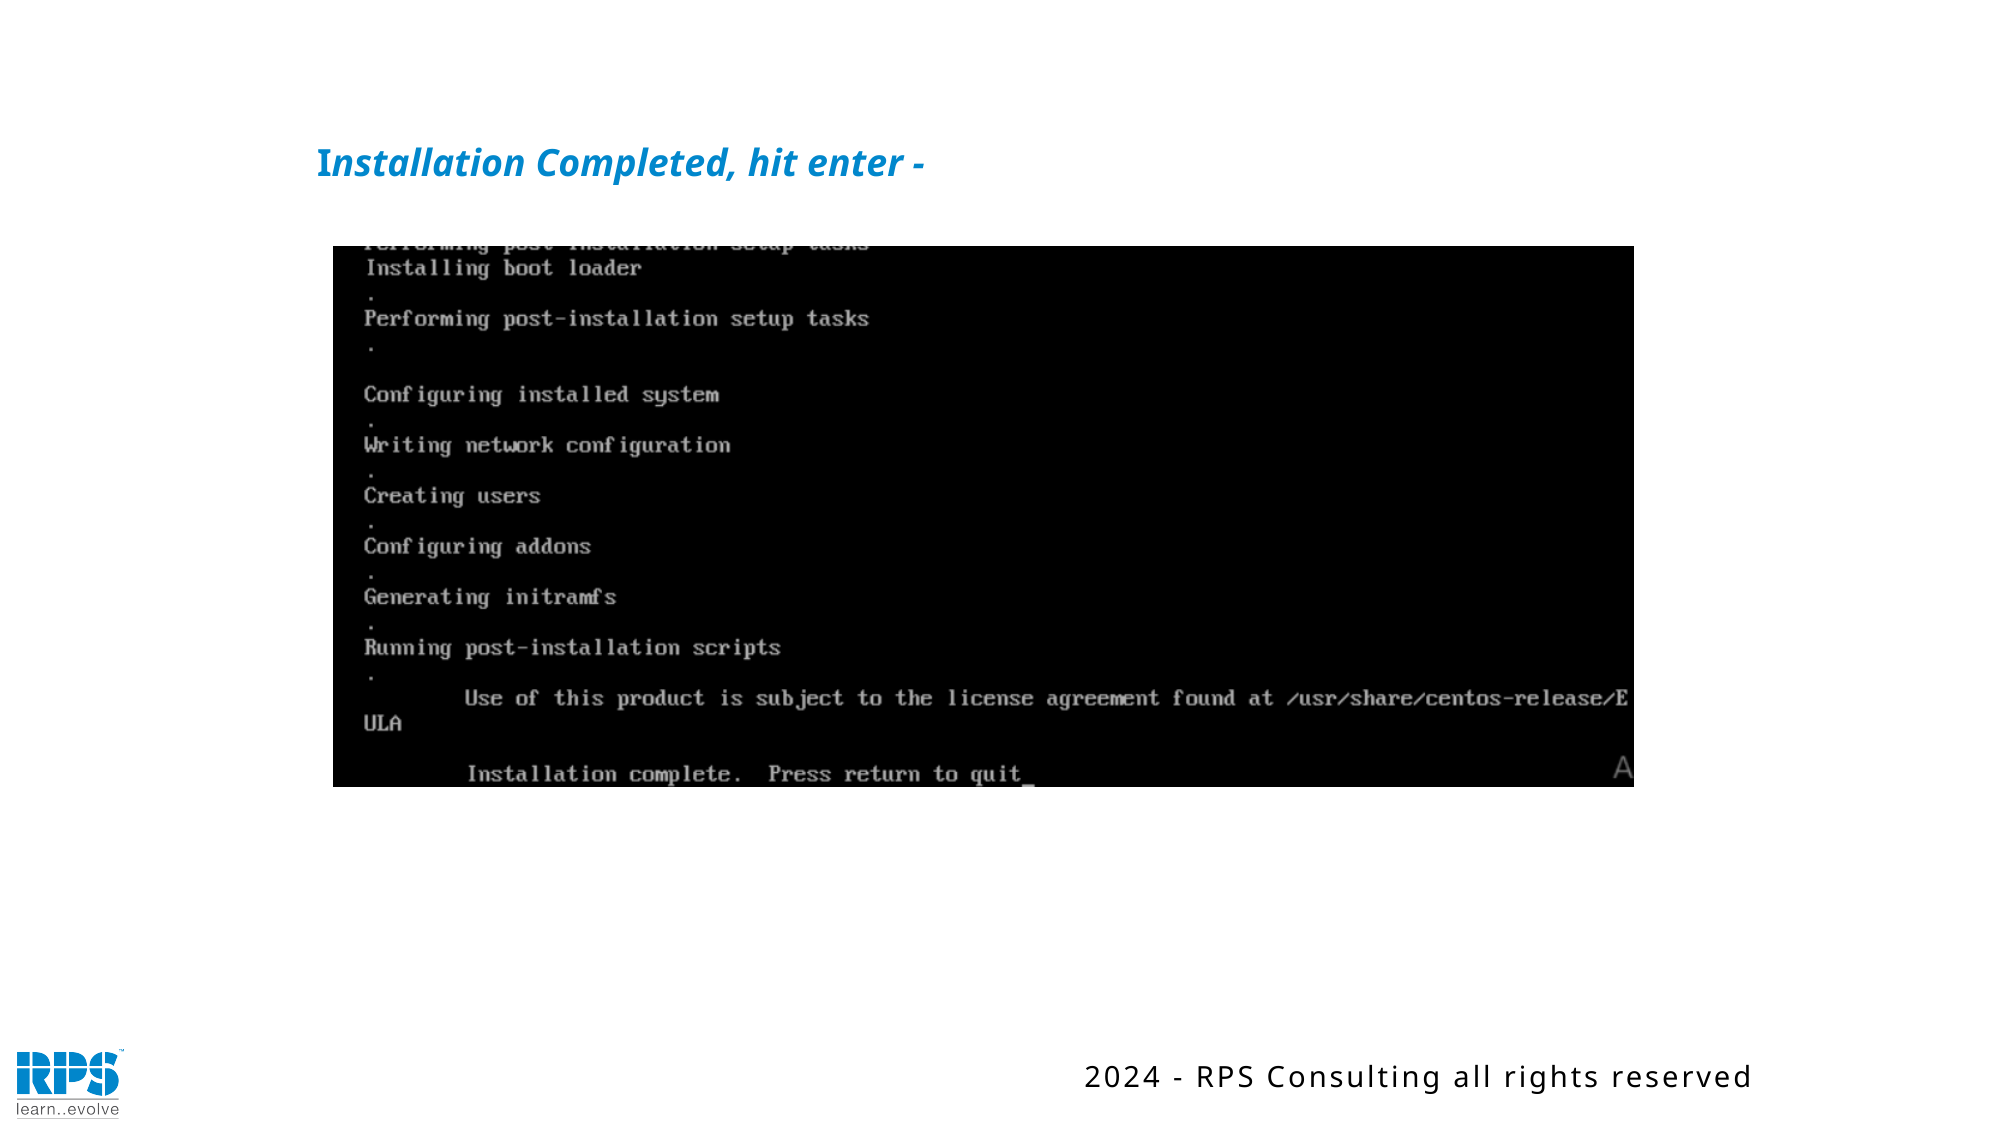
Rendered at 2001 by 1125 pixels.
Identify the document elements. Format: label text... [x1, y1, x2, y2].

picture [332, 246, 1634, 788]
picture [17, 1048, 125, 1120]
text_box Installation Completed, hit enter - [302, 131, 941, 191]
slide_number [1412, 1042, 1863, 1103]
text_box 2024 - RPS Consulting all rights reserved [725, 1052, 1412, 1094]
